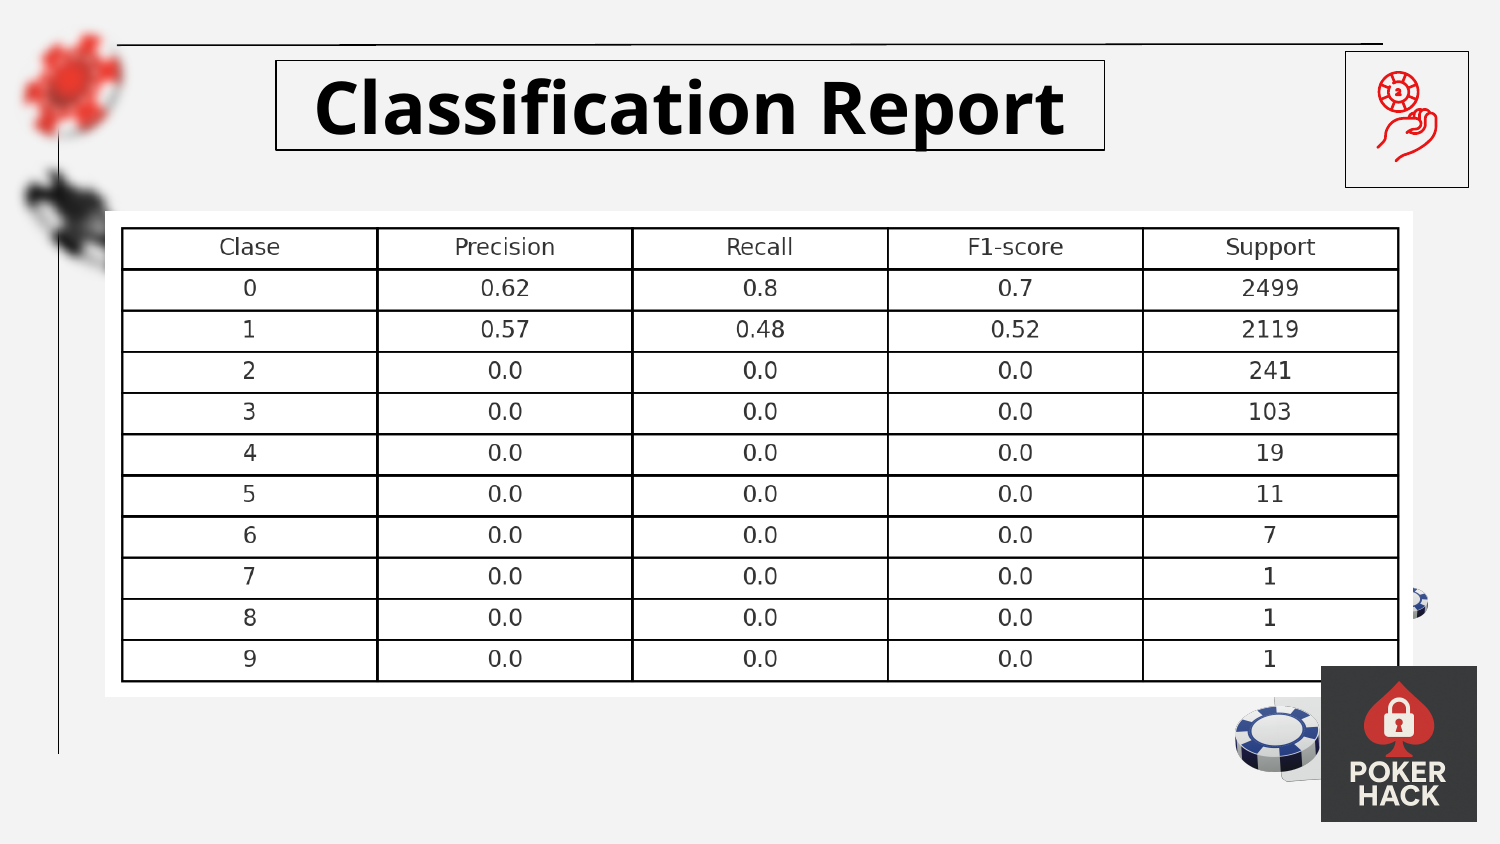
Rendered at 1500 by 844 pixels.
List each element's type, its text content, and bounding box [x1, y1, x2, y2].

title Classification Report [276, 60, 1105, 151]
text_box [1376, 70, 1438, 163]
picture [12, 22, 135, 150]
picture [12, 157, 1499, 837]
text_box [1345, 51, 1469, 188]
